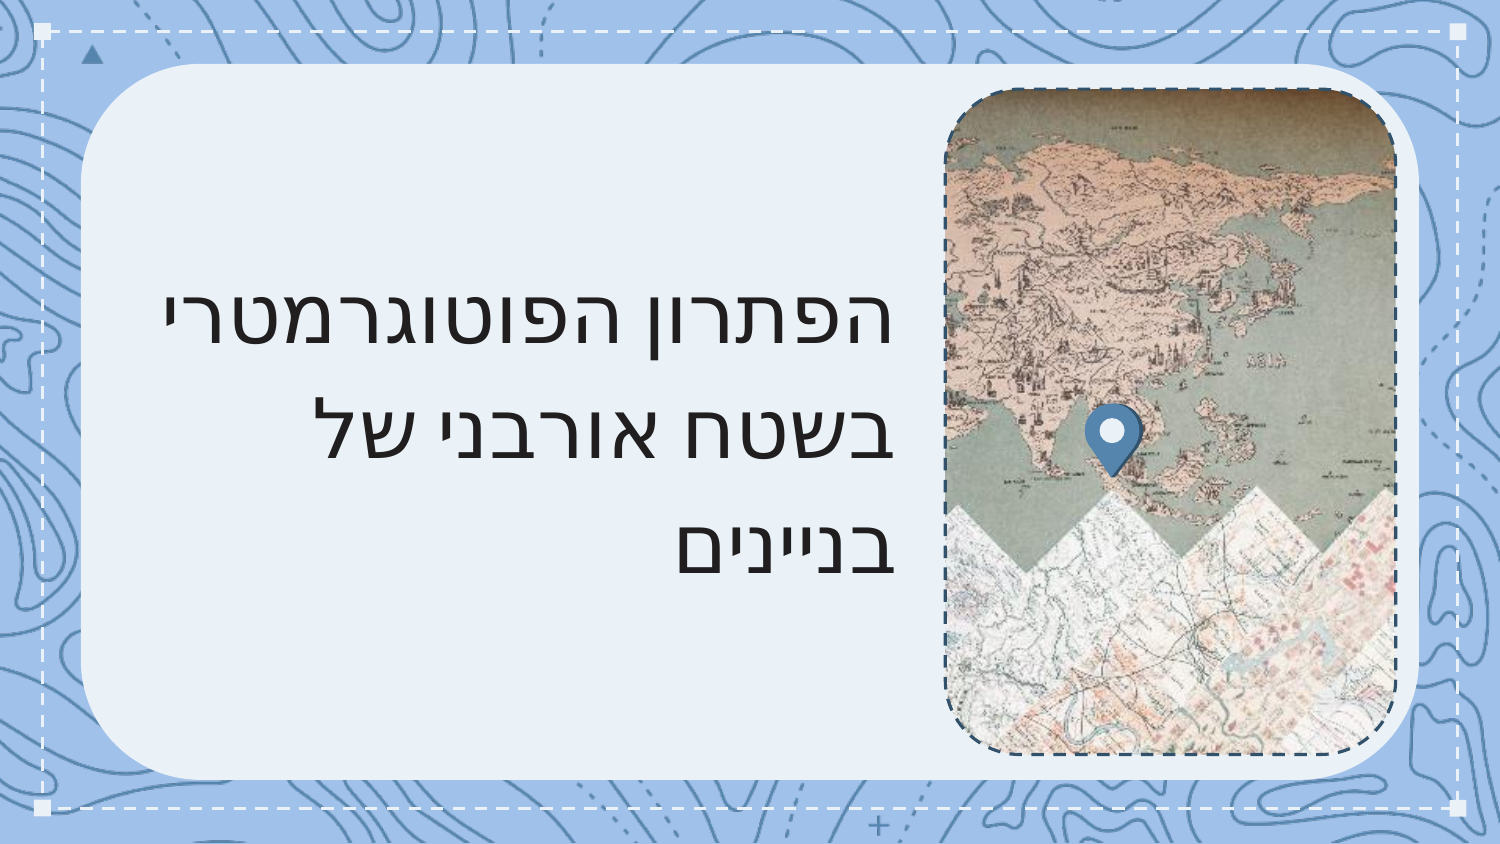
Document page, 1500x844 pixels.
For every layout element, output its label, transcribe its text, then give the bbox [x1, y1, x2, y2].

title הפתרון הפוטוגרמטרי בשטח אורבני של בניינים [81, 306, 913, 530]
picture [0, 0, 1500, 843]
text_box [1084, 403, 1144, 478]
